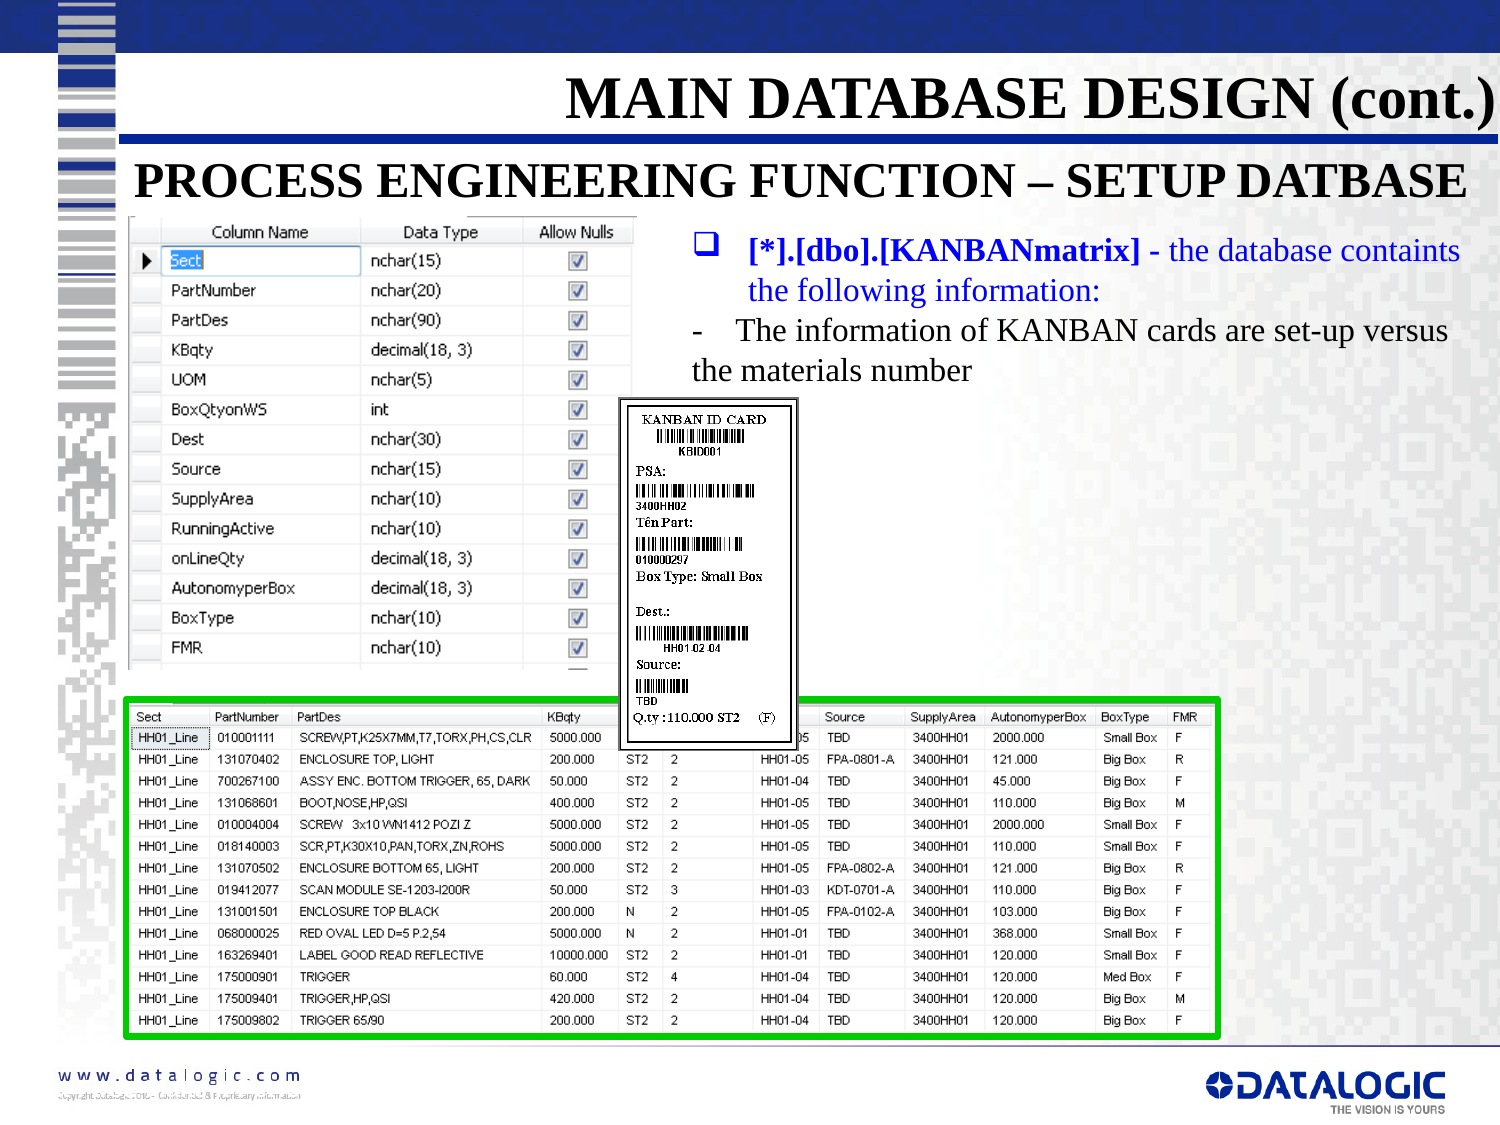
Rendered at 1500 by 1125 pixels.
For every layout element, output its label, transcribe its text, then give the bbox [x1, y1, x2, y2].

text_box PROCESS ENGINEERING FUNCTION – SETUP DATBASE [118, 139, 1500, 217]
text_box MAIN DATABASE DESIGN (cont.) [118, 55, 1500, 134]
text_box Do It First, Make It Perfect Later [0, 1049, 500, 1125]
text_box [*].[dbo].[KANBANmatrix] - the database containts the following information: - The information of KANBAN cards are set-up versus the materials number [676, 218, 1484, 398]
picture [0, 0, 1500, 1125]
